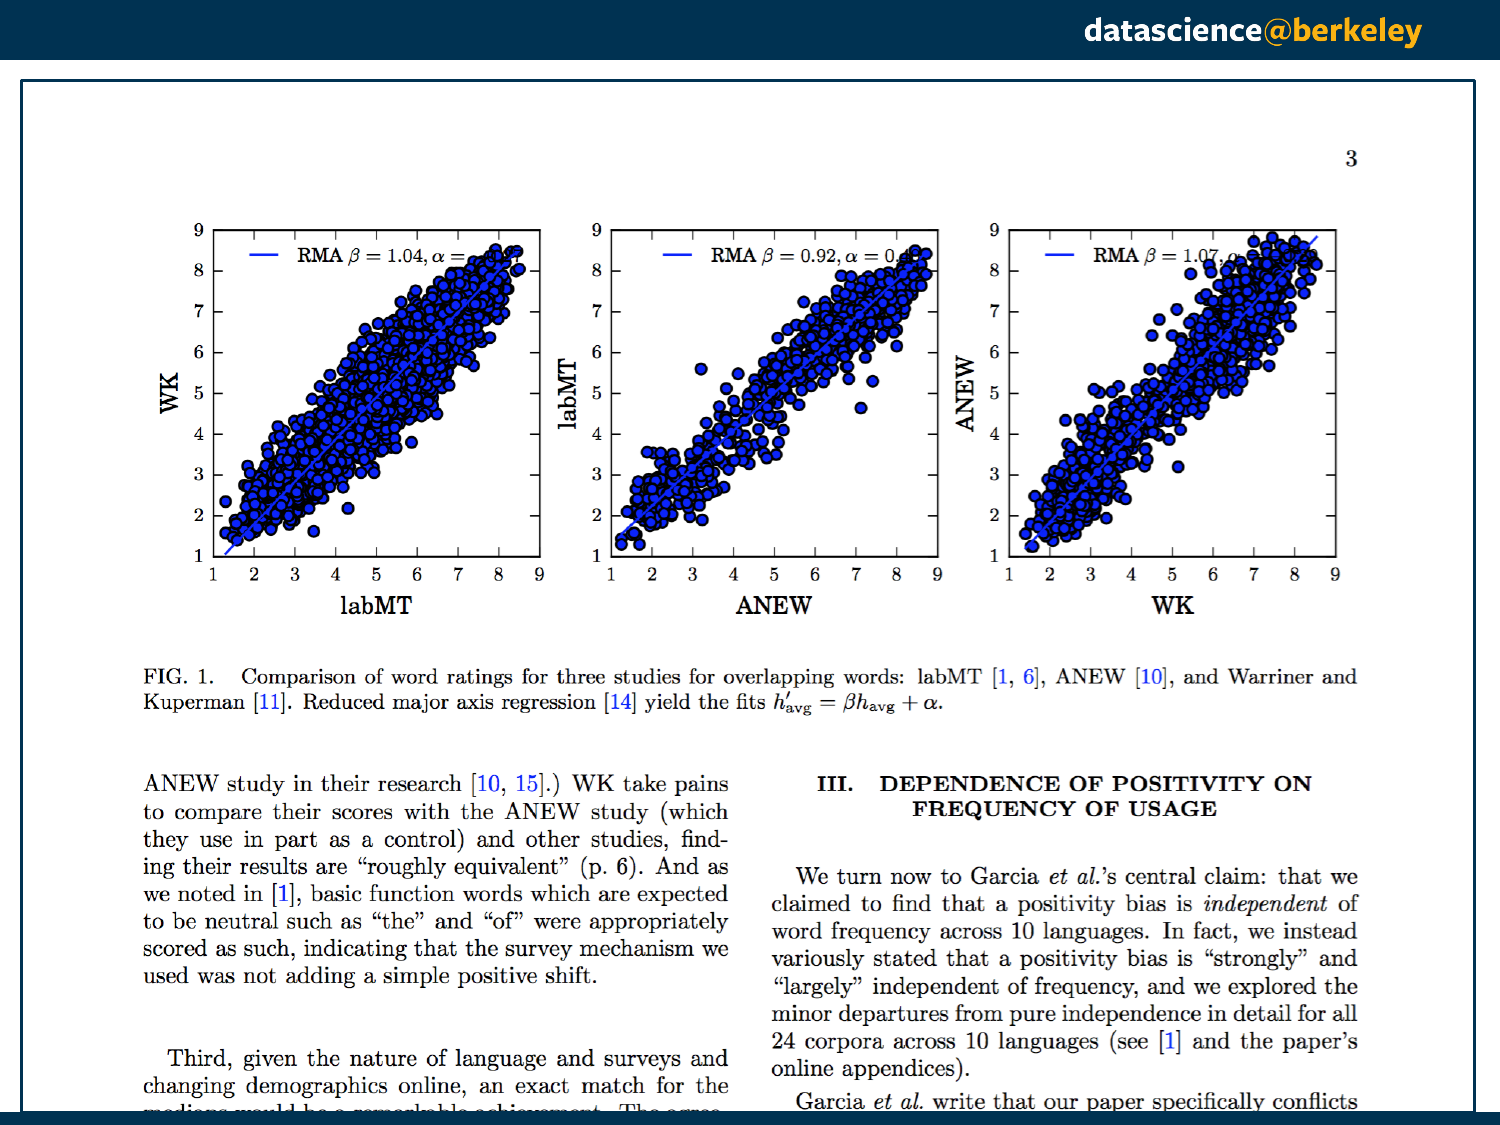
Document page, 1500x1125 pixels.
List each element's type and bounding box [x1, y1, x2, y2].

picture [1079, 10, 1431, 52]
picture [22, 81, 1473, 1111]
